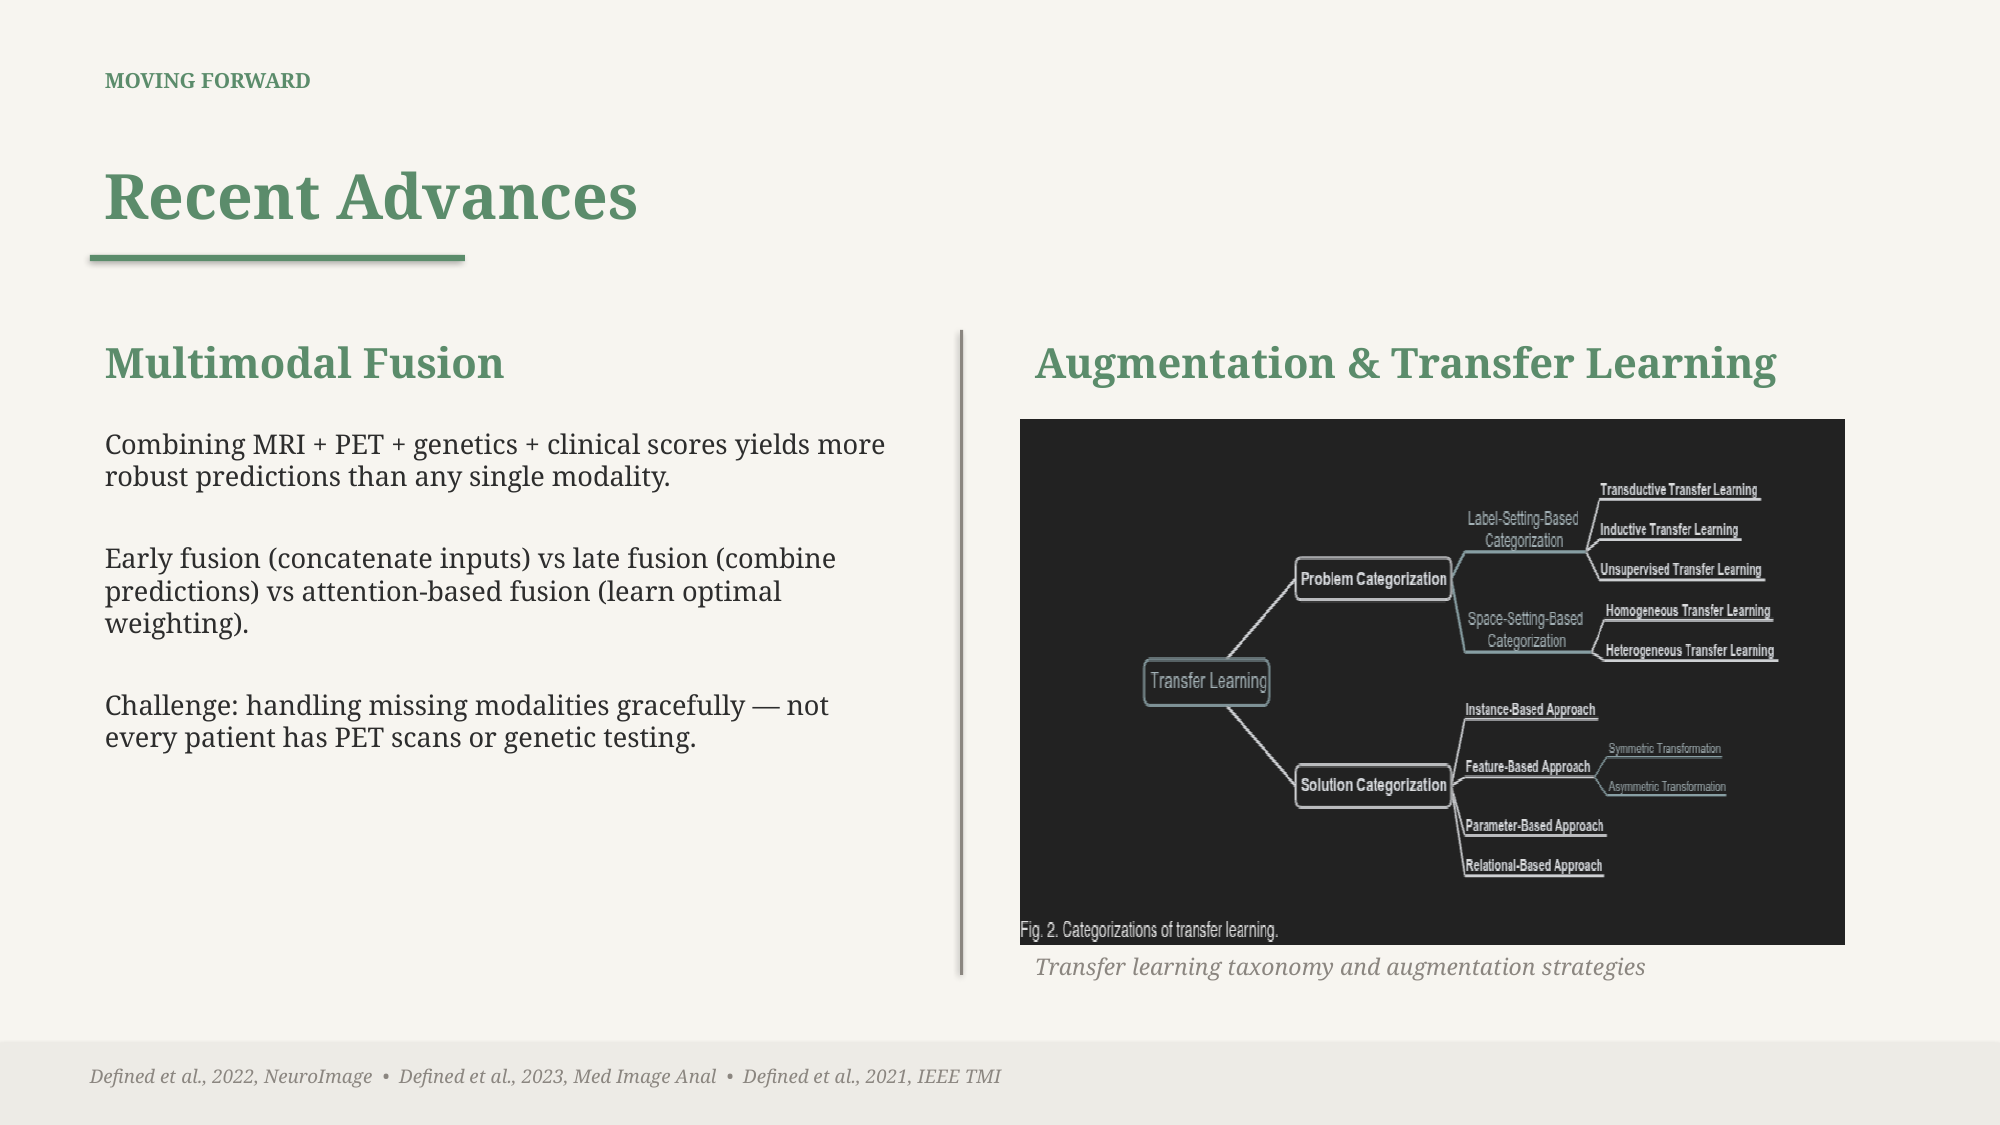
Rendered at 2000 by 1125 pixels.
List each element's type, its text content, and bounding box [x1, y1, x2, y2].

text_box [0, 1042, 2000, 1125]
text_box Transfer learning taxonomy and augmentation strategies [1019, 951, 1845, 1020]
text_box Defined et al., 2022, NeuroImage • Defined et al., 2023, Med Image Anal • Defined et al., 2021, IEEE TMI [74, 1057, 1925, 1110]
text_box [89, 254, 466, 262]
text_box MOVING FORWARD [89, 59, 540, 105]
text_box Augmentation & Transfer Learning [1019, 329, 1920, 405]
text_box Recent Advances [89, 149, 1890, 240]
text_box Multimodal Fusion [89, 329, 915, 405]
text_box [959, 329, 964, 976]
picture [1019, 419, 1846, 946]
text_box Combining MRI + PET + genetics + clinical scores yields more robust predictions than any single modality. Early fusion (concatenate inputs) vs late fusion (combine predictions) vs attention-based fusion (learn optimal weighting). Challenge: handling missing modalities gracefully — not every patient has PET scans or genetic testing. [89, 419, 915, 945]
